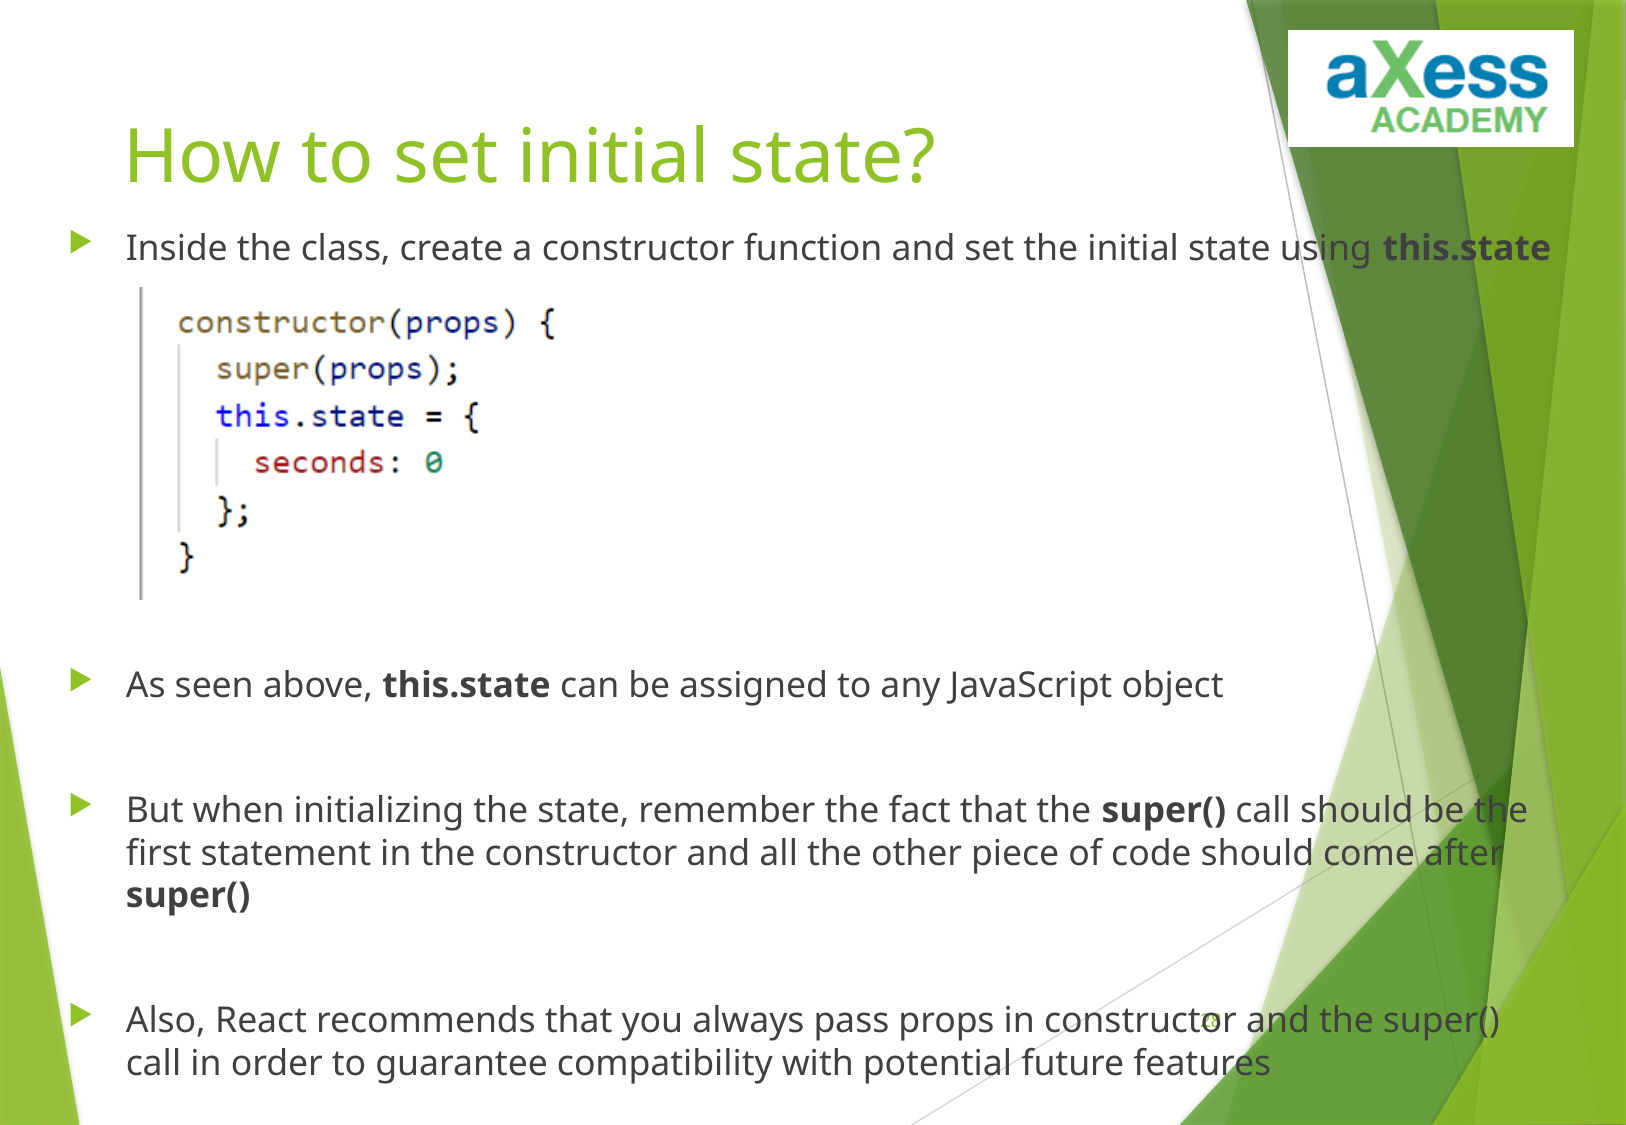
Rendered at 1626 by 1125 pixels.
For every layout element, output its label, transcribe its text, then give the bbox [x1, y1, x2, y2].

picture [111, 286, 980, 601]
picture [1288, 30, 1574, 147]
slide_number 27 [1145, 991, 1237, 1051]
title How to set initial state? [108, 99, 1237, 217]
list Inside the class, create a constructor function and set the initial state using this.state As seen above, this.state can be assigned to any JavaScript object But when initializing the state, remember the fact that the super() call should be the first statement in the constructor and all the other piece of code should come after super() Also, React recommends that you always pass props in constructor and the super() call in order to guarantee compatibility with potential future features [53, 217, 1573, 1093]
